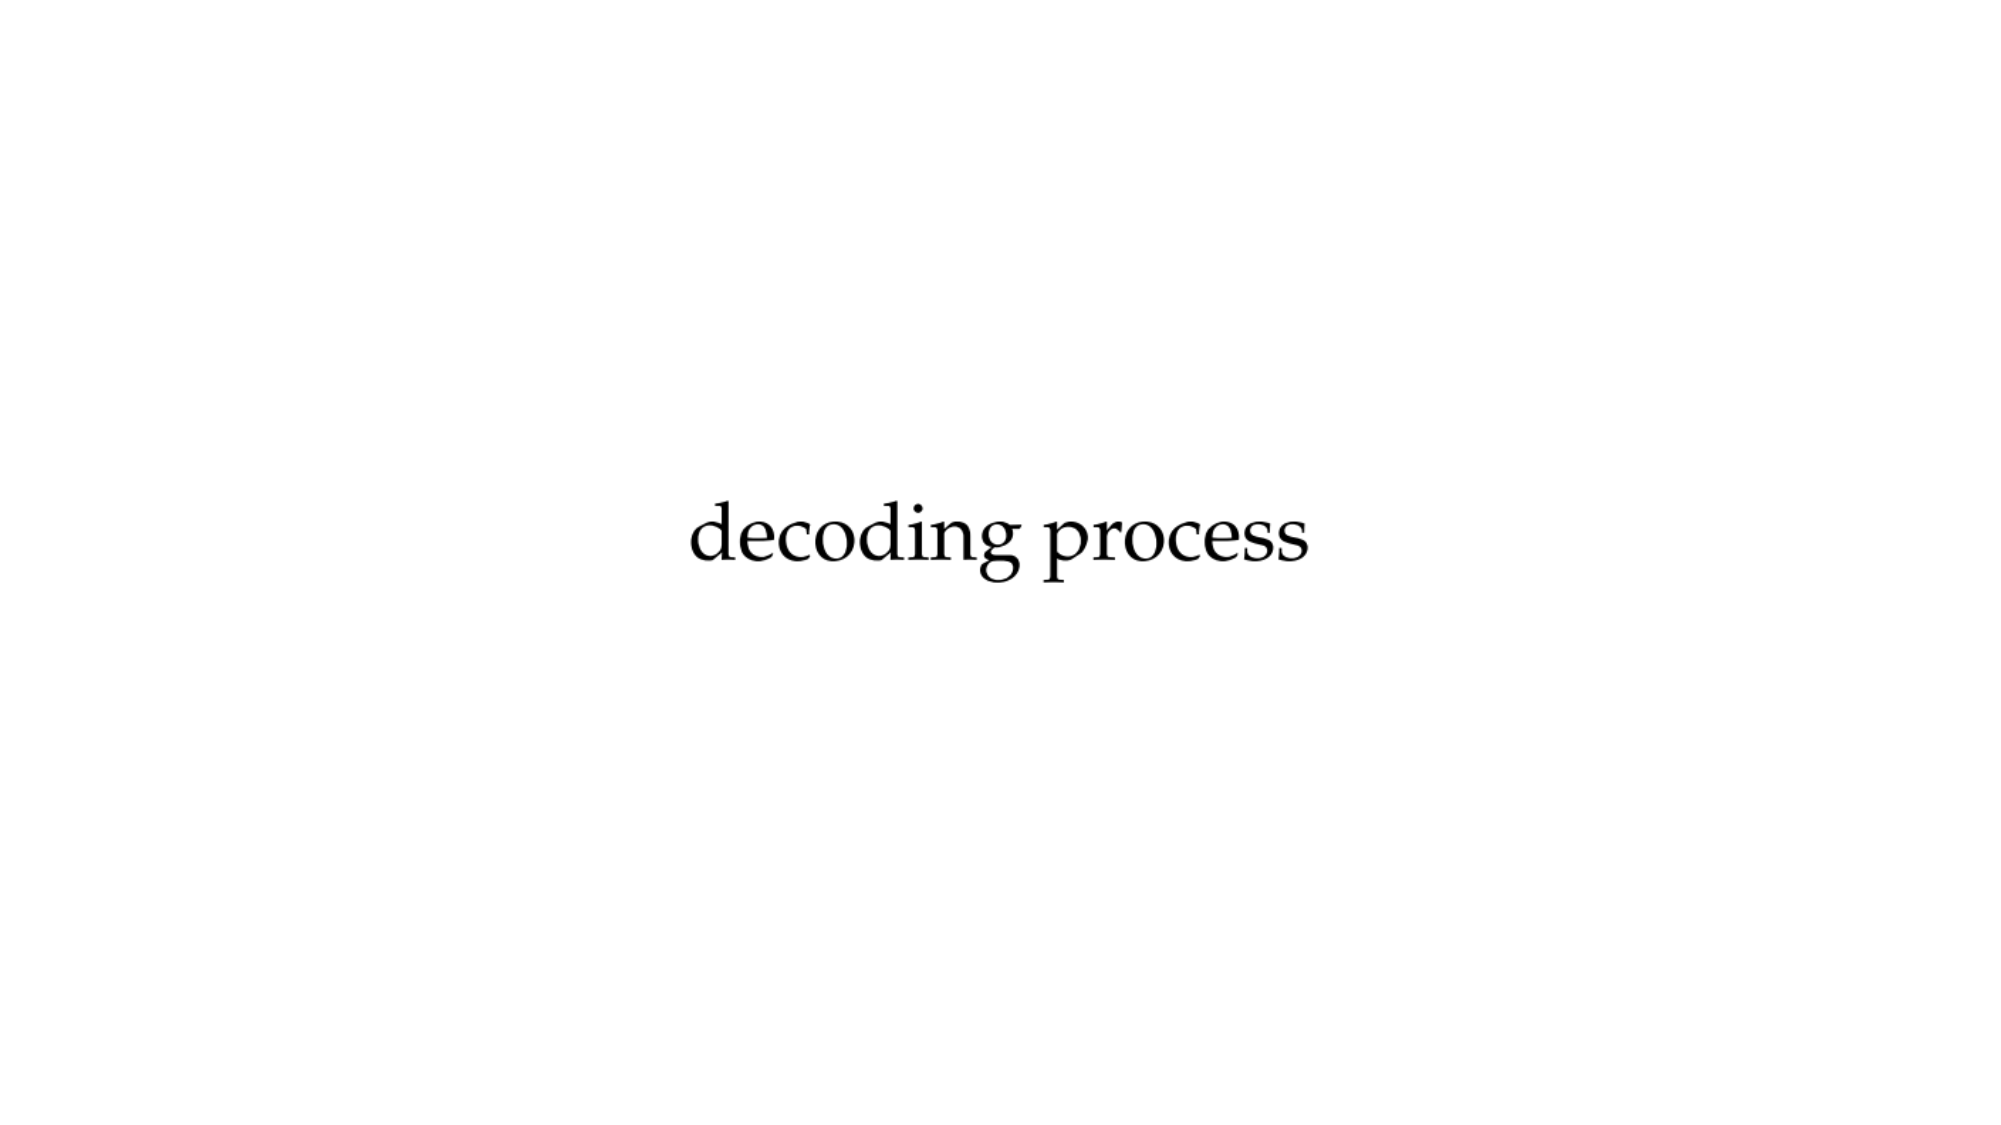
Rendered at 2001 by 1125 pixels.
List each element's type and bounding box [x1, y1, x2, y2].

picture [201, 0, 1795, 1125]
